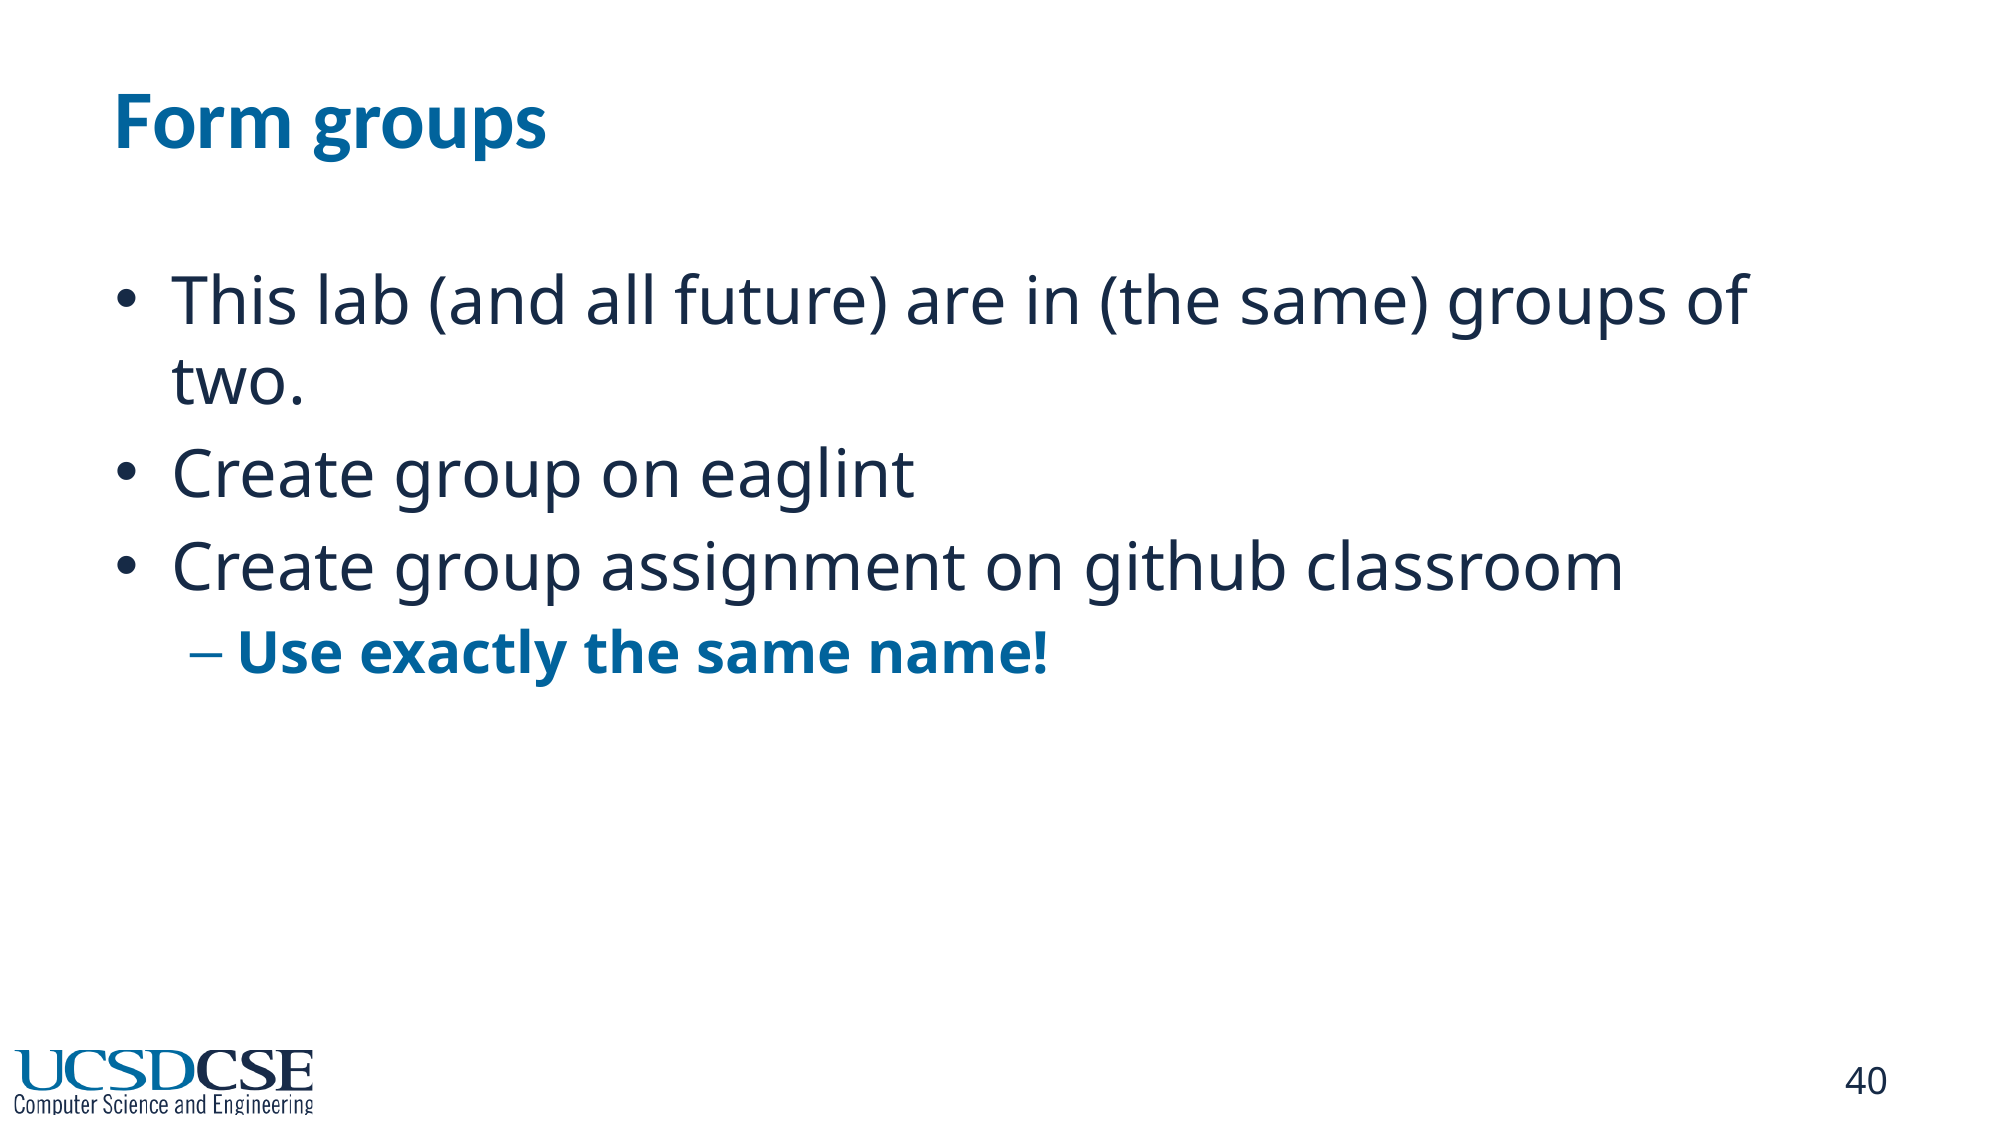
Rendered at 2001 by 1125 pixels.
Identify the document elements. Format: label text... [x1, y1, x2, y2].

list This lab (and all future) are in (the same) groups of two. Create group on eaglint Create group assignment on github classroom Use exactly the same name! [99, 249, 1900, 1005]
title Form groups [99, 9, 1900, 222]
